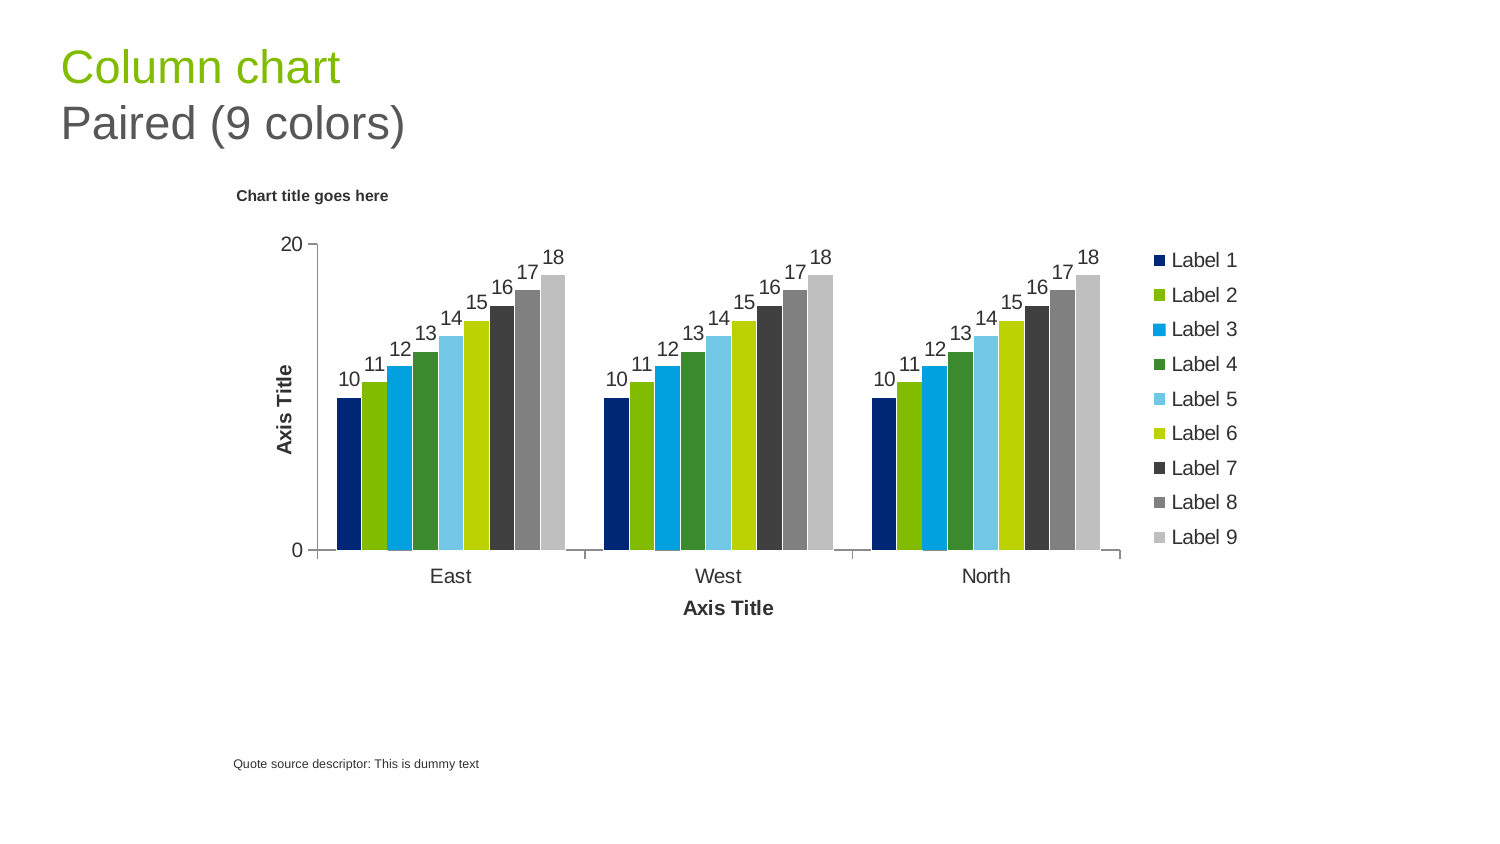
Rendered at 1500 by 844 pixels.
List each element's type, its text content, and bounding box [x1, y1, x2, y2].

text_box Chart title goes here [236, 185, 389, 205]
chart [266, 224, 1273, 641]
text_box Quote source descriptor: This is dummy text [233, 755, 1278, 782]
title Column chart Paired (9 colors) [60, 36, 1437, 95]
